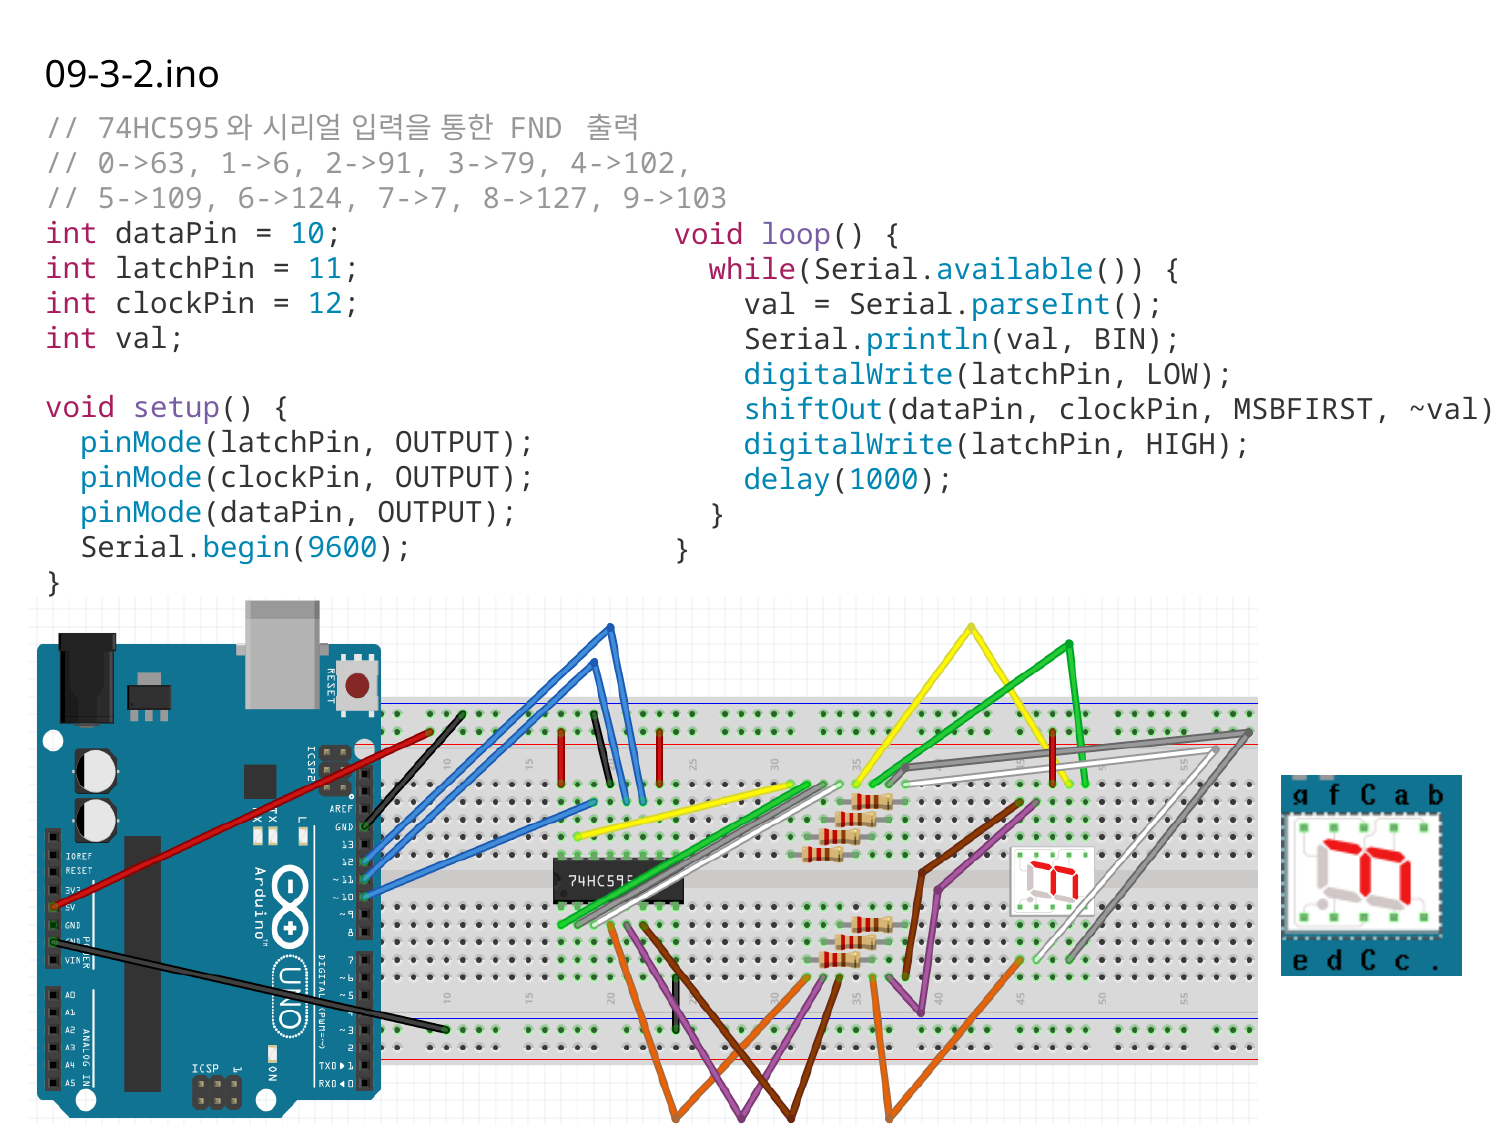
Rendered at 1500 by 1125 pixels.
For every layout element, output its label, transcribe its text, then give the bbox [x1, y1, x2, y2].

picture [29, 597, 1259, 1125]
text_box 09-3-2.ino [29, 42, 236, 103]
picture [1281, 774, 1462, 977]
text_box void loop() { while(Serial.available()) { val = Serial.parseInt(); Serial.println(val, BIN); digitalWrite(latchPin, LOW); shiftOut(dataPin, clockPin, MSBFIRST, ~val); digitalWrite(latchPin, HIGH); delay(1000); } } [658, 208, 1500, 573]
text_box // 74HC595와 시리얼 입력을 통한 FND 출력 // 0->63, 1->6, 2->91, 3->79, 4->102, // 5->109, 6->124, 7->7, 8->127, 9->103 int dataPin = 10; int latchPin = 11; int clockPin = 12; int val; void setup() { pinMode(latchPin, OUTPUT); pinMode(clockPin, OUTPUT); pinMode(dataPin, OUTPUT); Serial.begin(9600); } [30, 101, 743, 596]
